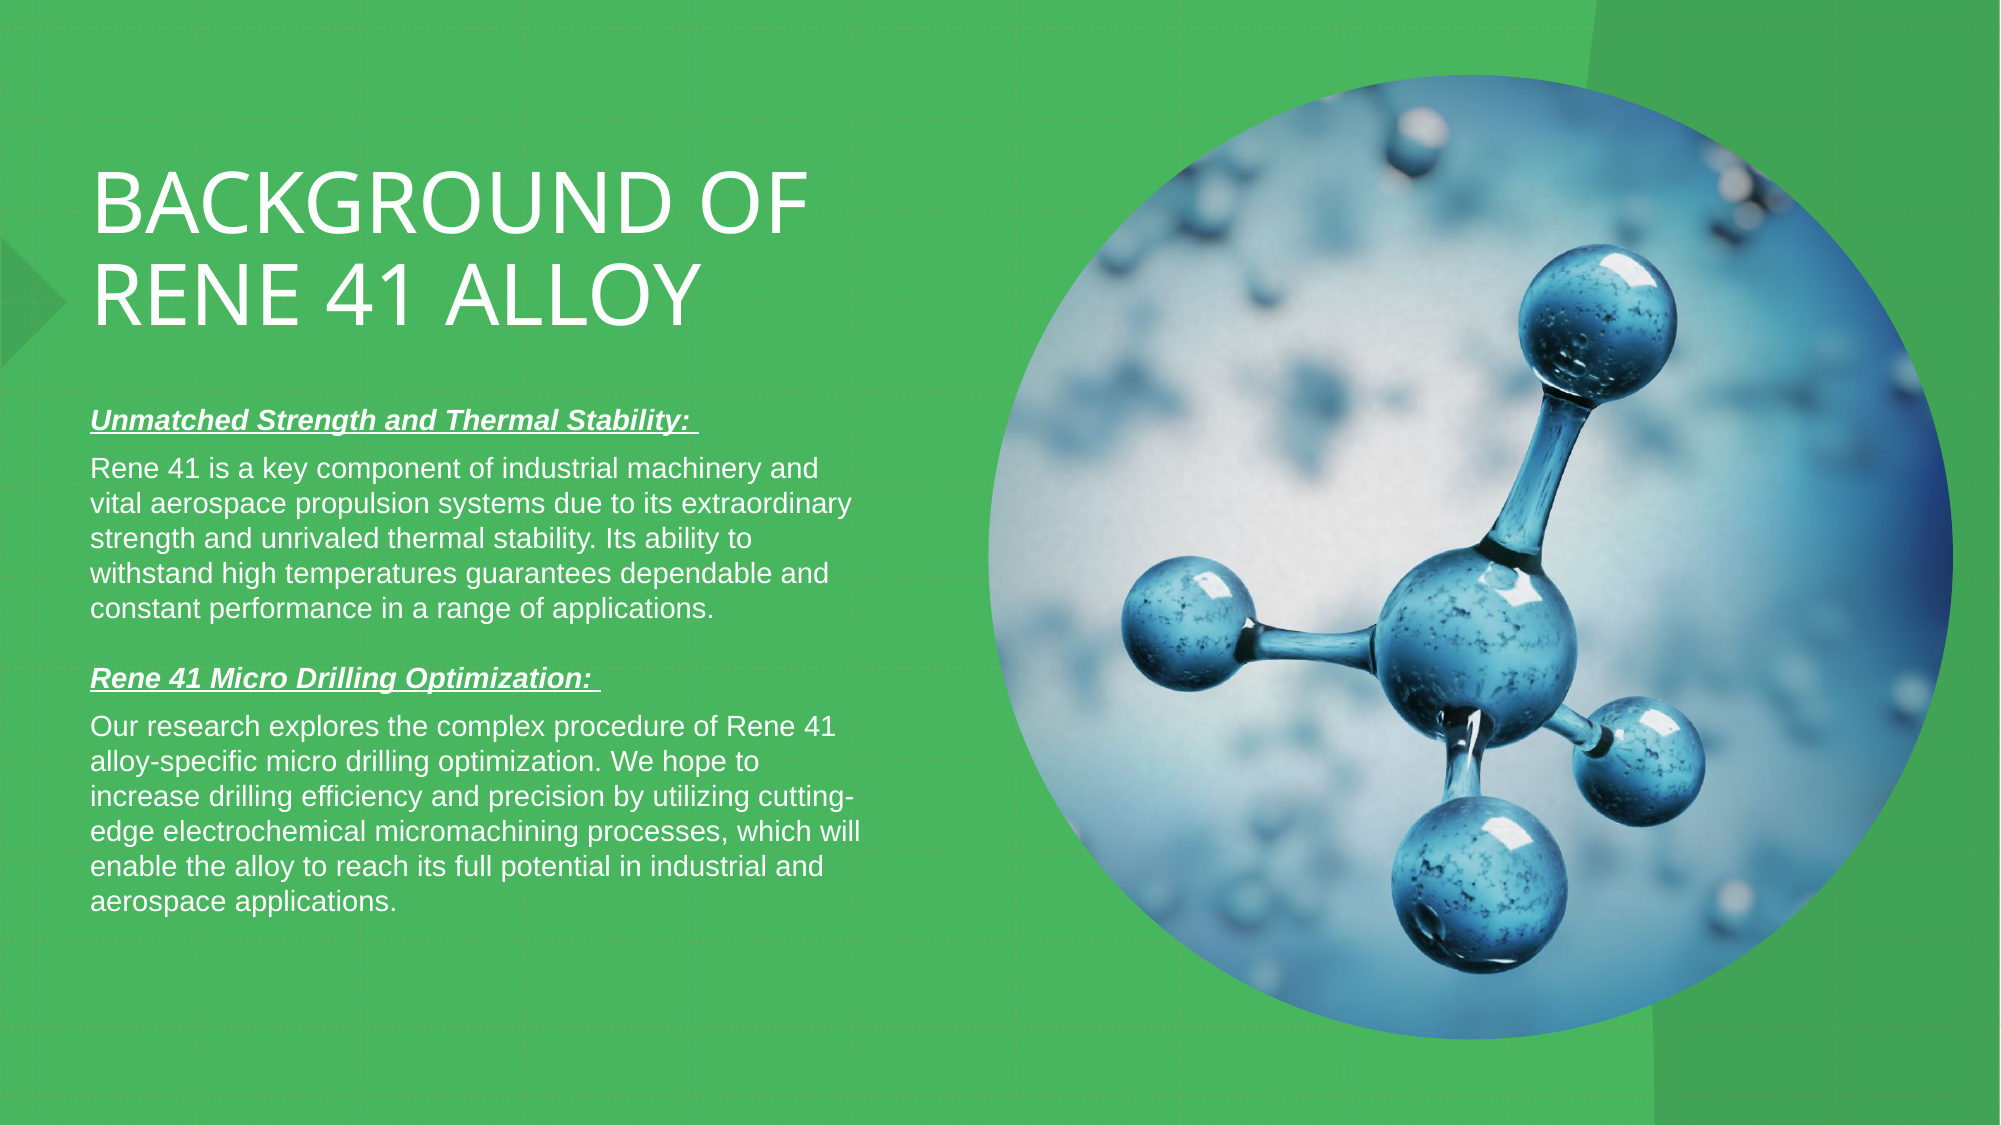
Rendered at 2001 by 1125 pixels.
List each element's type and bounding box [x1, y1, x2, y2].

text_box [0, 0, 2000, 1125]
picture [988, 74, 1953, 1040]
